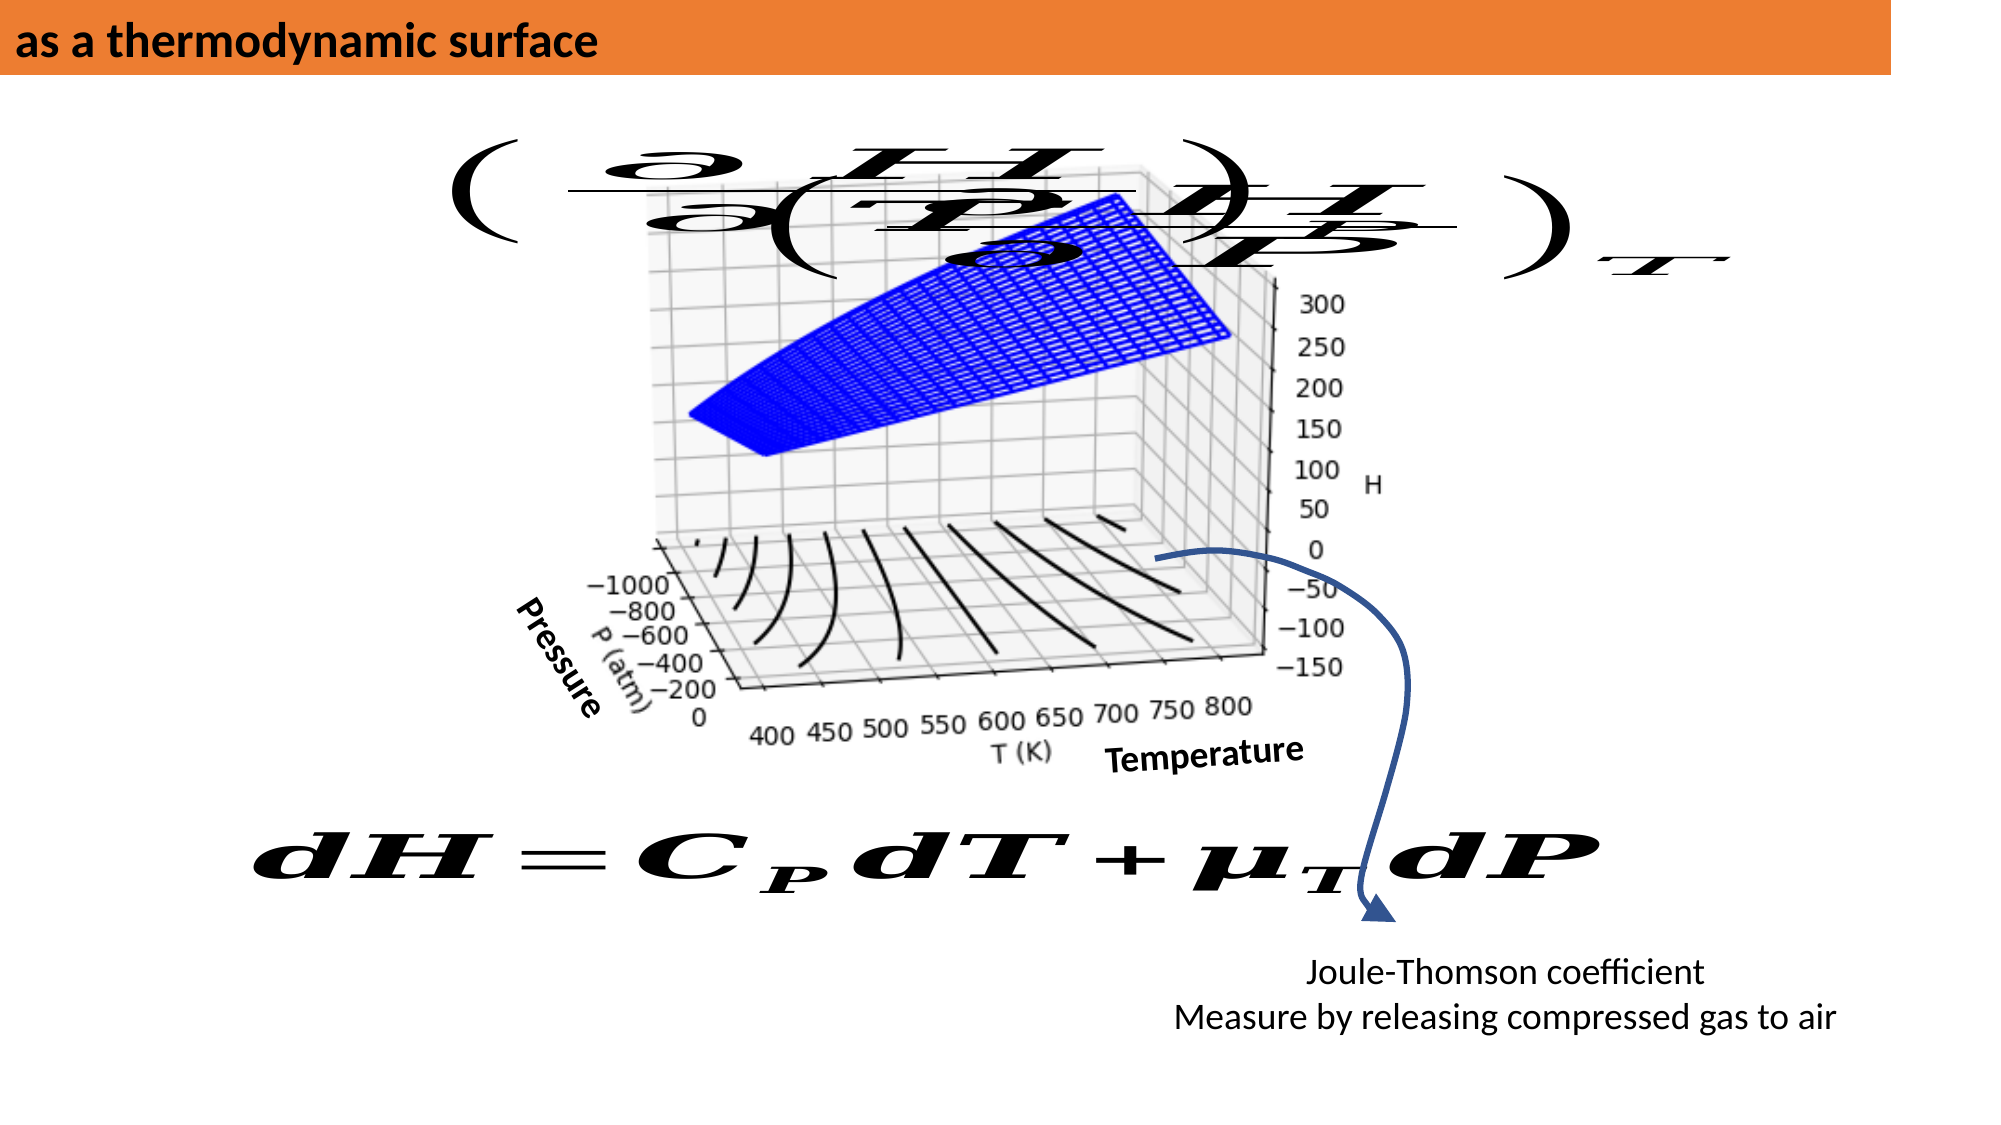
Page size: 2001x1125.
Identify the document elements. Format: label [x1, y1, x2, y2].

picture [525, 124, 1407, 792]
text_box [584, 560, 1441, 912]
text_box [1371, 912, 1397, 924]
